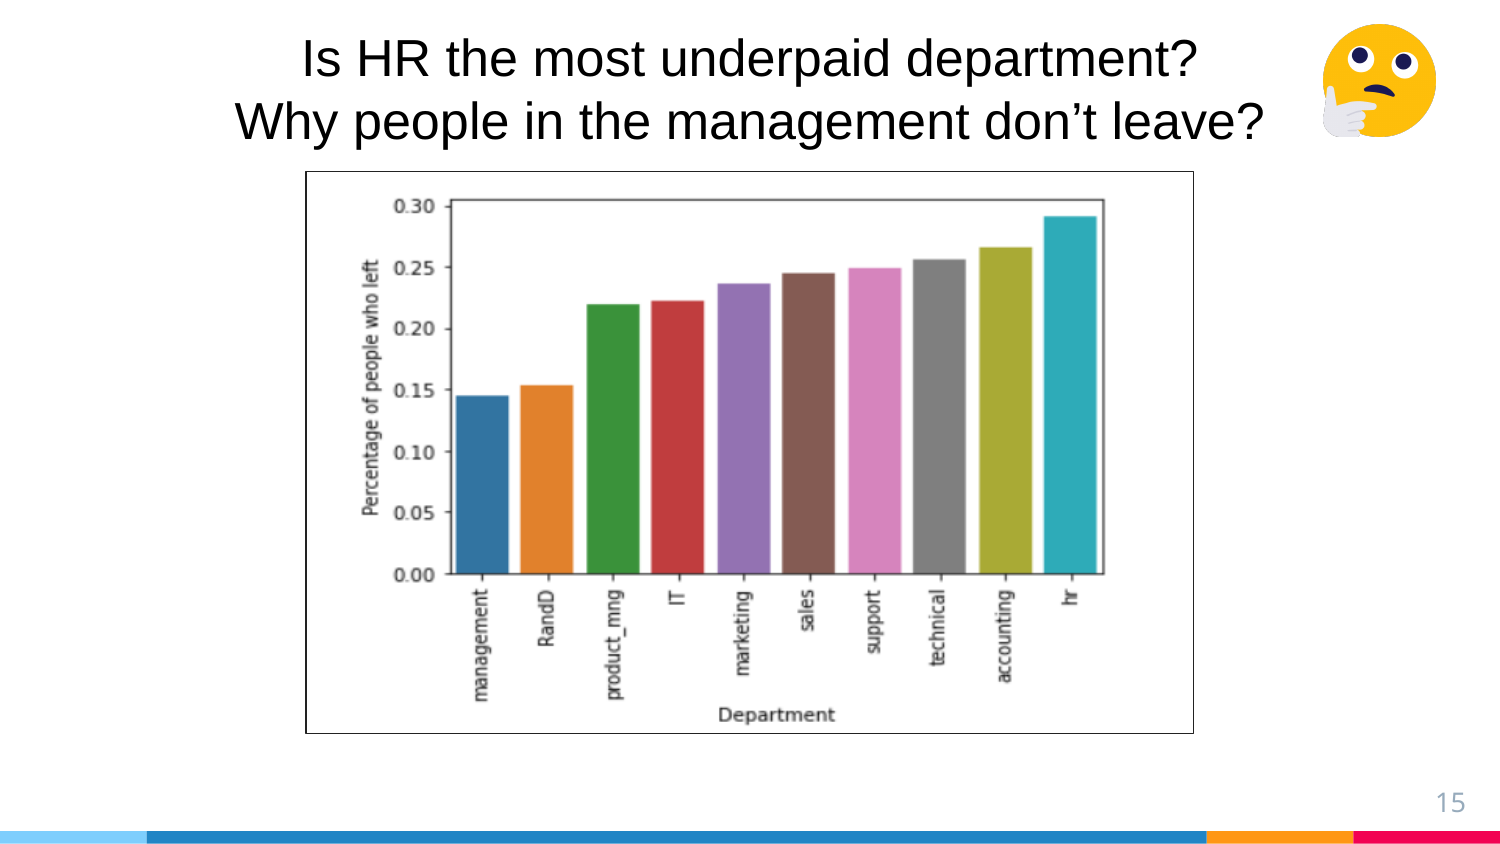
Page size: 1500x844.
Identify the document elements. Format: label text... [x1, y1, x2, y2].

picture [306, 171, 1194, 734]
picture [1322, 23, 1437, 138]
title Is HR the most underpaid department? Why people in the management don’t leave? [0, 24, 1500, 165]
slide_number ‹#› [1391, 770, 1482, 822]
